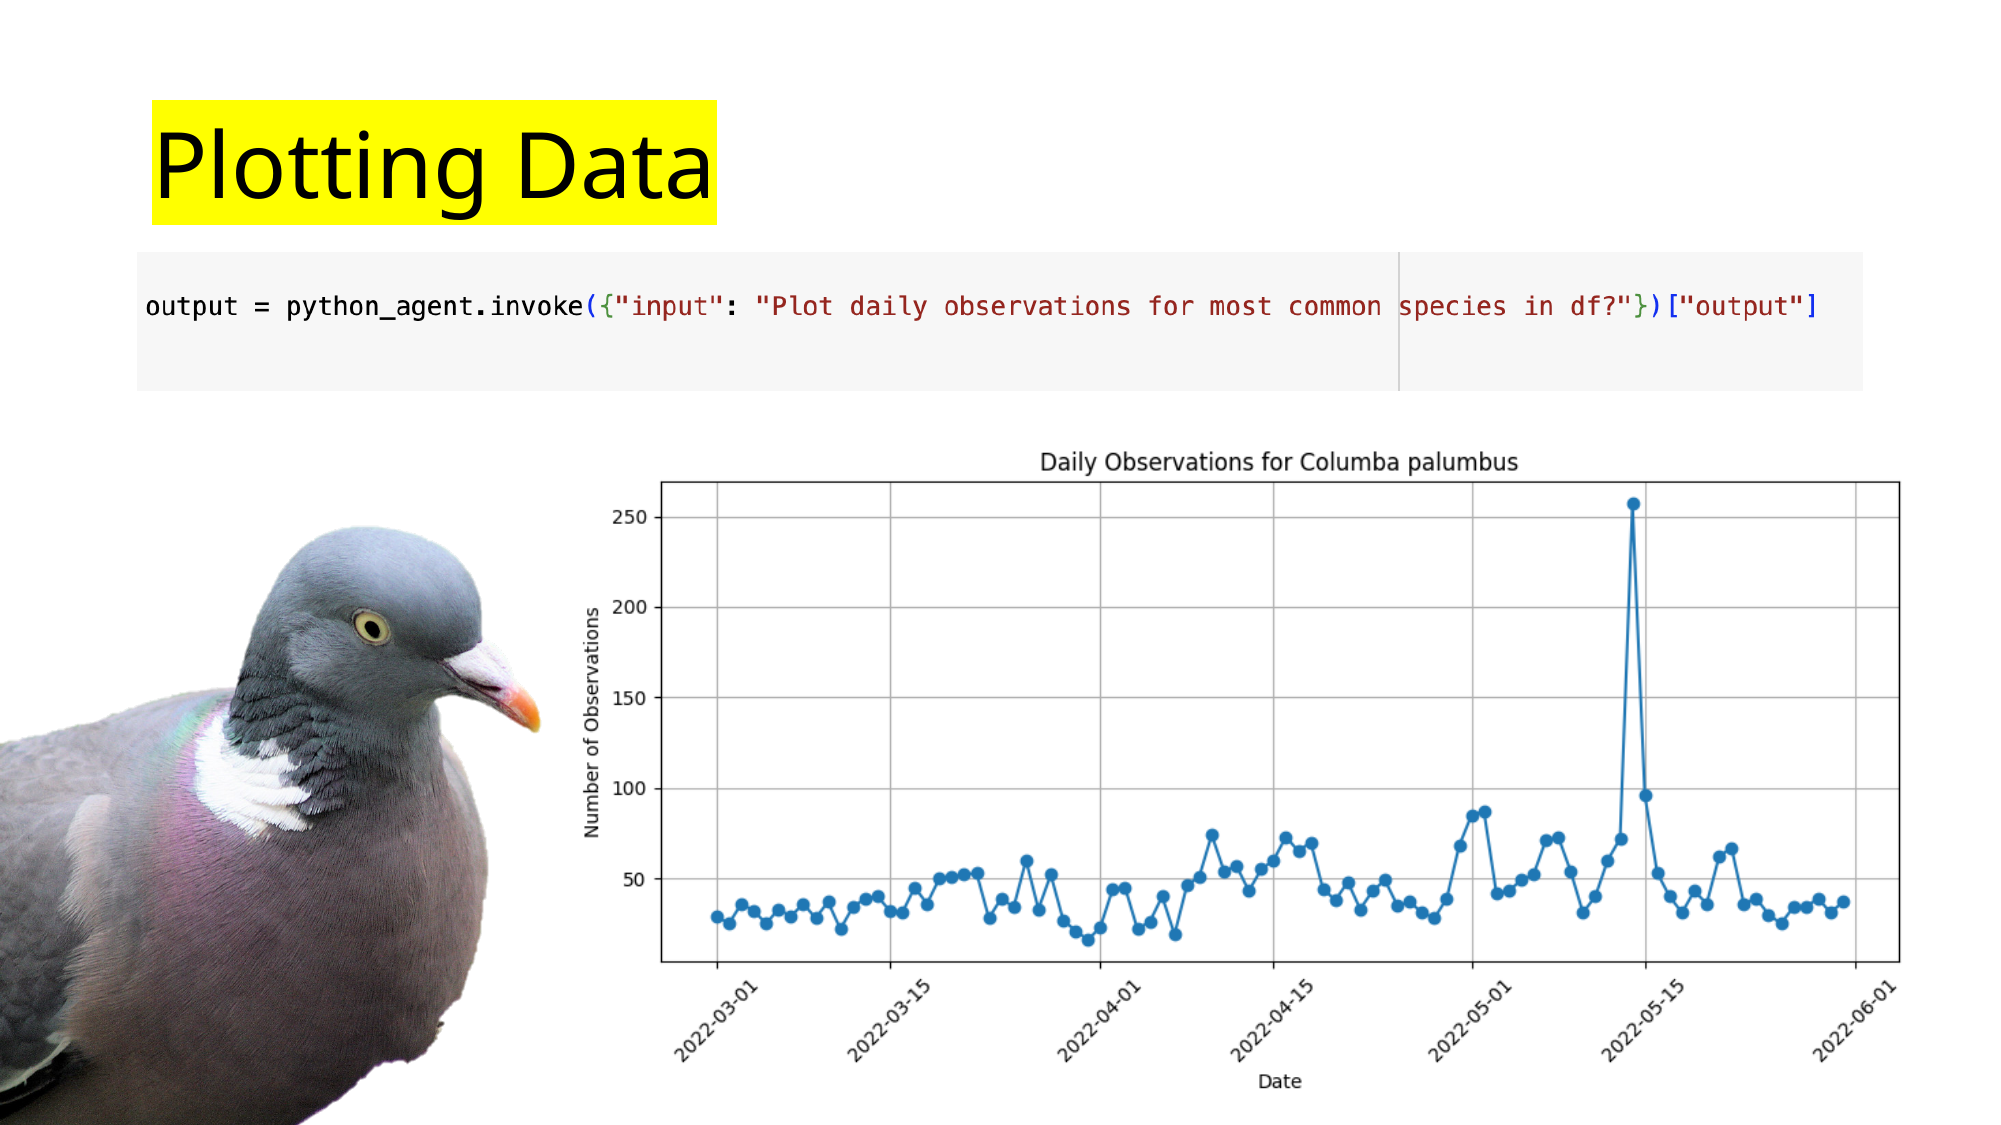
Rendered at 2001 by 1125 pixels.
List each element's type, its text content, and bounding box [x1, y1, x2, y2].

title Plotting Data [137, 59, 1863, 252]
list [136, 252, 1863, 391]
picture [0, 437, 1914, 1125]
